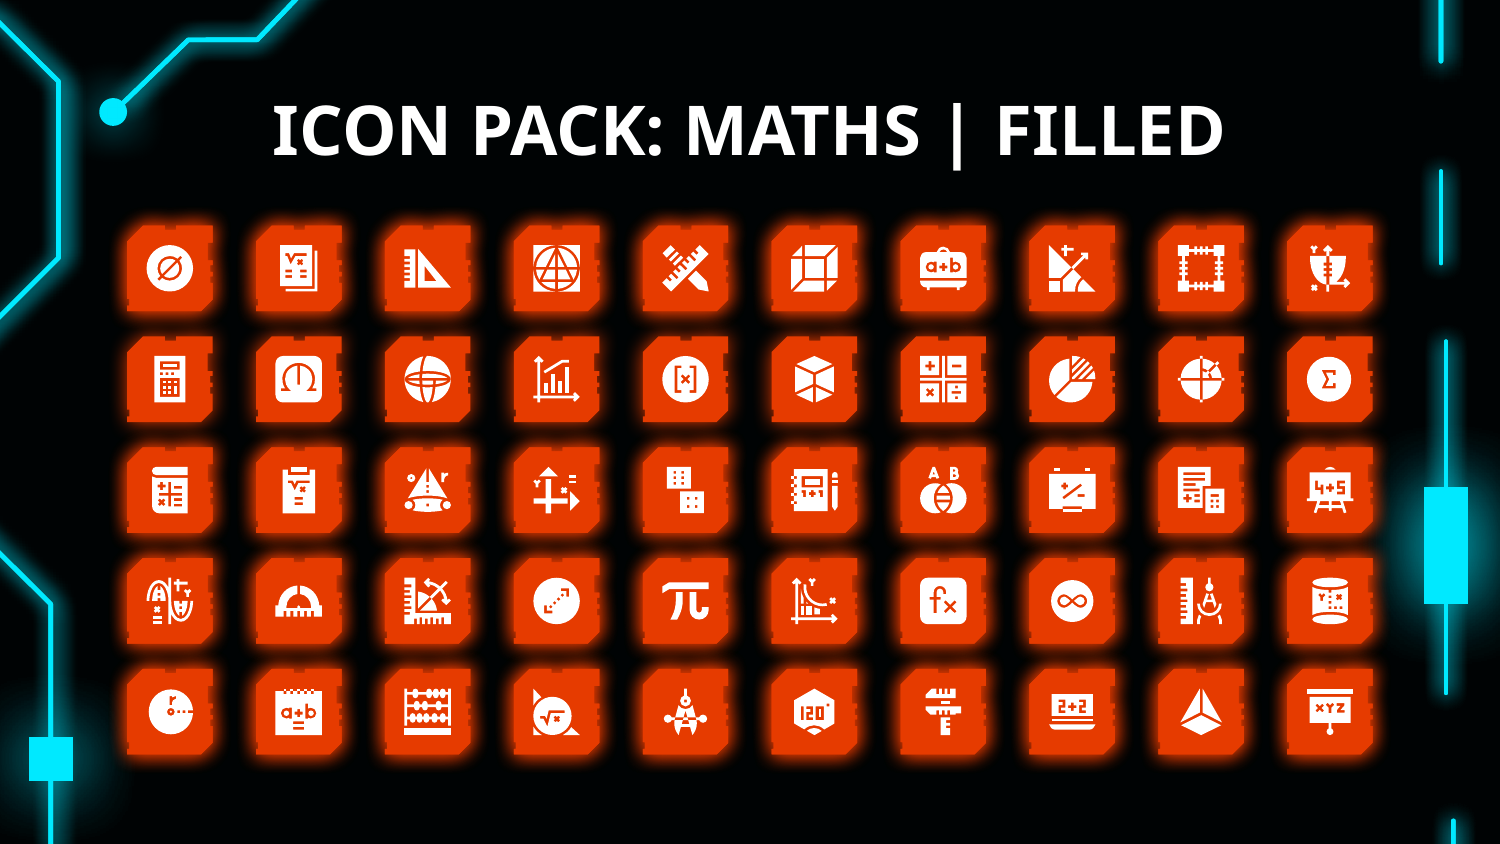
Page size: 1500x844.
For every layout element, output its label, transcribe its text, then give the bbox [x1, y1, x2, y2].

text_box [666, 466, 705, 514]
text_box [771, 557, 858, 644]
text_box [404, 355, 452, 403]
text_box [1177, 466, 1225, 514]
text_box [513, 557, 600, 644]
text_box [255, 225, 342, 312]
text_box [900, 225, 987, 312]
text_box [1309, 244, 1351, 292]
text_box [642, 447, 729, 534]
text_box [404, 577, 452, 625]
text_box [384, 336, 471, 423]
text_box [790, 244, 838, 292]
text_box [1029, 557, 1116, 644]
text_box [1311, 577, 1349, 625]
text_box [275, 355, 322, 403]
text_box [1048, 355, 1096, 403]
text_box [900, 668, 987, 755]
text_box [1048, 244, 1096, 292]
text_box [900, 336, 986, 423]
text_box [1029, 225, 1116, 312]
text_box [126, 557, 213, 644]
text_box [642, 557, 729, 644]
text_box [662, 244, 709, 292]
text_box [1286, 668, 1373, 755]
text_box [1048, 579, 1096, 623]
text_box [275, 688, 323, 736]
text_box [793, 688, 835, 736]
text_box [900, 557, 987, 644]
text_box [154, 355, 186, 403]
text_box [919, 355, 967, 403]
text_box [146, 577, 194, 625]
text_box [404, 468, 452, 513]
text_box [771, 225, 858, 312]
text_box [1286, 225, 1373, 312]
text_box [919, 246, 967, 291]
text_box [1158, 668, 1245, 755]
text_box [127, 336, 213, 423]
text_box [1306, 356, 1352, 402]
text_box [282, 466, 316, 514]
text_box [1287, 336, 1373, 423]
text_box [384, 557, 471, 644]
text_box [1048, 693, 1096, 730]
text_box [255, 668, 342, 755]
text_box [279, 244, 318, 292]
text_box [151, 466, 188, 514]
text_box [663, 688, 708, 736]
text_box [1177, 355, 1225, 403]
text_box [146, 244, 194, 292]
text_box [1048, 468, 1096, 513]
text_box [1029, 447, 1116, 534]
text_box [642, 225, 729, 312]
text_box [1158, 336, 1244, 423]
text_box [1180, 688, 1223, 736]
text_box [642, 668, 729, 755]
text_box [533, 244, 581, 292]
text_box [146, 689, 194, 735]
text_box [513, 336, 600, 423]
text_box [513, 668, 600, 755]
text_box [900, 447, 987, 534]
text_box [1306, 466, 1354, 514]
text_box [1158, 447, 1245, 534]
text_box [790, 577, 838, 625]
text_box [533, 466, 581, 514]
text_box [1286, 447, 1373, 534]
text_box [533, 688, 581, 736]
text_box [790, 468, 838, 512]
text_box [794, 355, 834, 403]
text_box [1158, 557, 1245, 644]
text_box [126, 668, 213, 755]
text_box [256, 336, 342, 423]
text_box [513, 225, 600, 312]
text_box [1158, 225, 1245, 312]
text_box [919, 466, 967, 514]
text_box [642, 336, 729, 423]
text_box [255, 557, 342, 644]
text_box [533, 355, 581, 403]
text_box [1306, 688, 1354, 736]
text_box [384, 668, 471, 755]
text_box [513, 447, 600, 534]
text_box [771, 668, 858, 755]
text_box [1029, 336, 1115, 423]
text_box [126, 447, 213, 534]
text_box [662, 355, 709, 403]
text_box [126, 225, 213, 312]
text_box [1180, 577, 1222, 625]
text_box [404, 688, 452, 736]
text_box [384, 447, 471, 534]
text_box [404, 248, 452, 288]
text_box [771, 336, 858, 423]
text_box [925, 688, 962, 736]
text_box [255, 447, 342, 534]
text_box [771, 447, 858, 534]
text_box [1029, 668, 1116, 755]
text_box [662, 582, 709, 620]
title ICON PACK: MATHS | FILLED [116, 88, 1383, 167]
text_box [384, 225, 471, 312]
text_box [1286, 557, 1373, 644]
